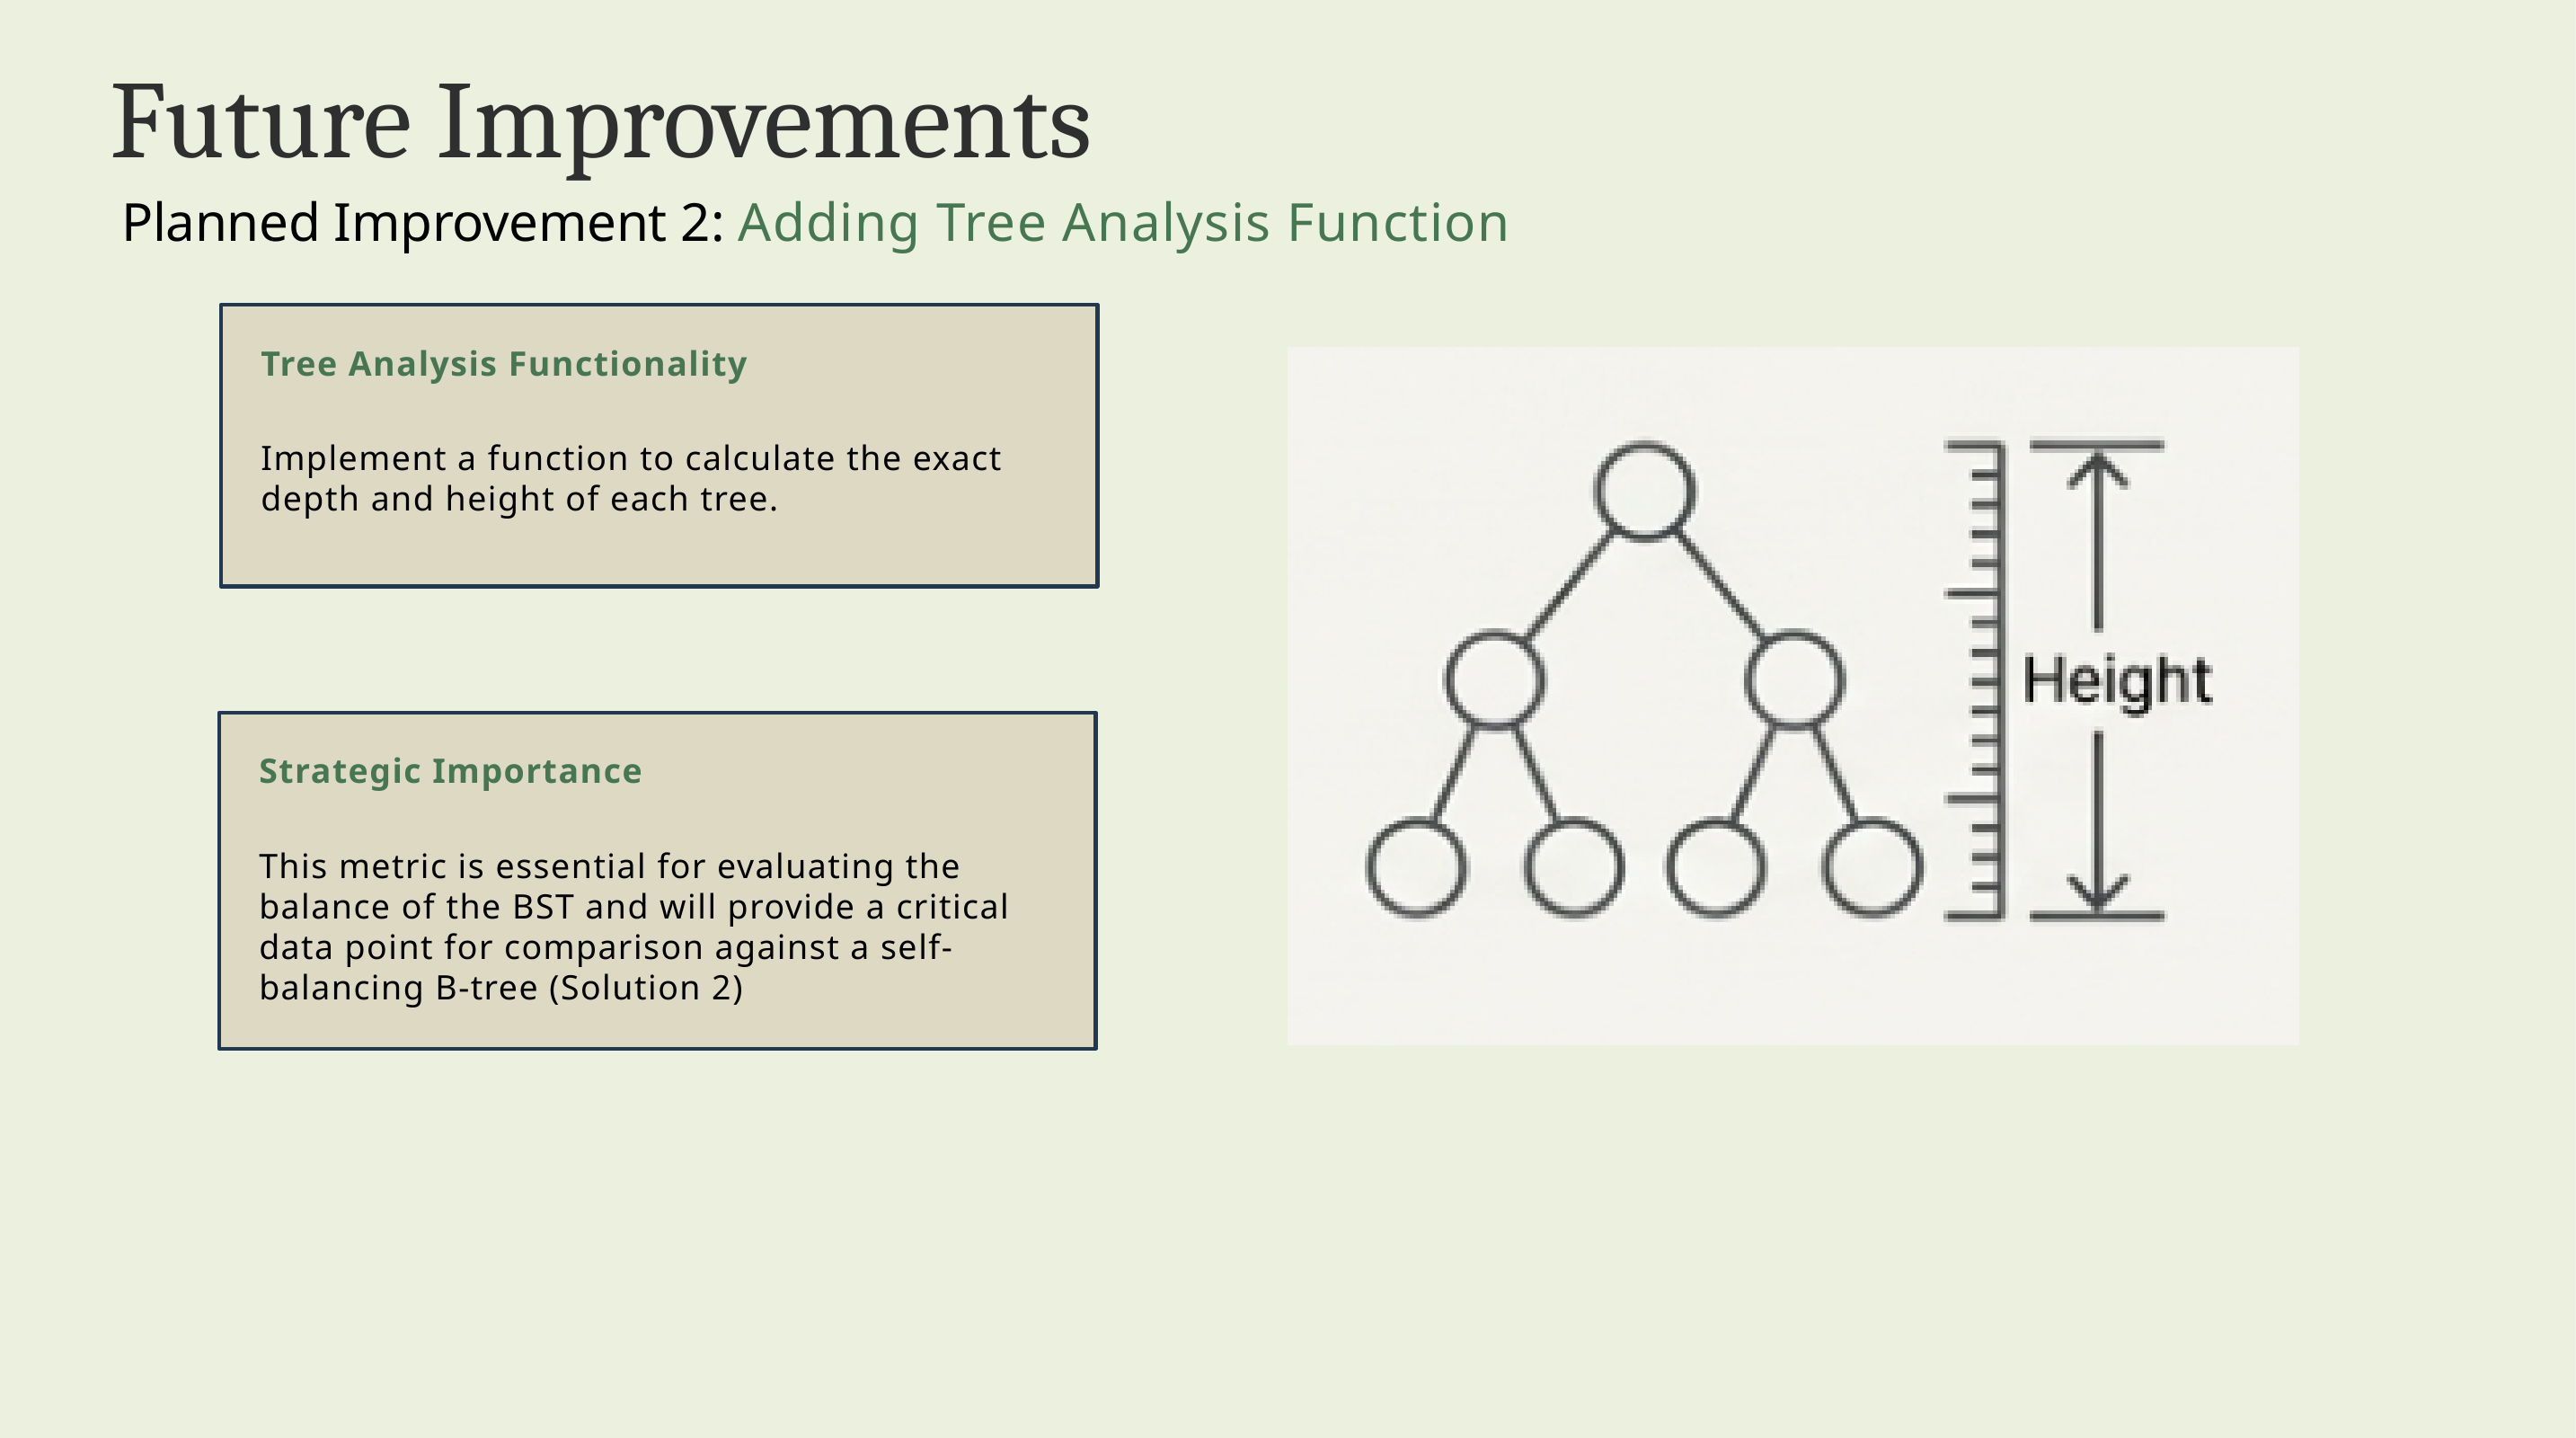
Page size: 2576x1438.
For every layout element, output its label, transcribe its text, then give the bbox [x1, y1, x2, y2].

picture [1288, 347, 2300, 1046]
text_box Tree Analysis Functionality Implement a function to calculate the exact depth and height of each tree. [245, 335, 1075, 525]
text_box Strategic Importance This metric is essential for evaluating the balance of the BST and will provide a critical data point for comparison against a self-balancing B-tree (Solution 2) [243, 742, 1073, 1014]
text_box [217, 711, 1098, 1051]
text_box [219, 303, 1100, 589]
text_box Future Improvements [108, 45, 2441, 181]
text_box Planned Improvement 2: Adding Tree Analysis Function [106, 182, 1704, 259]
